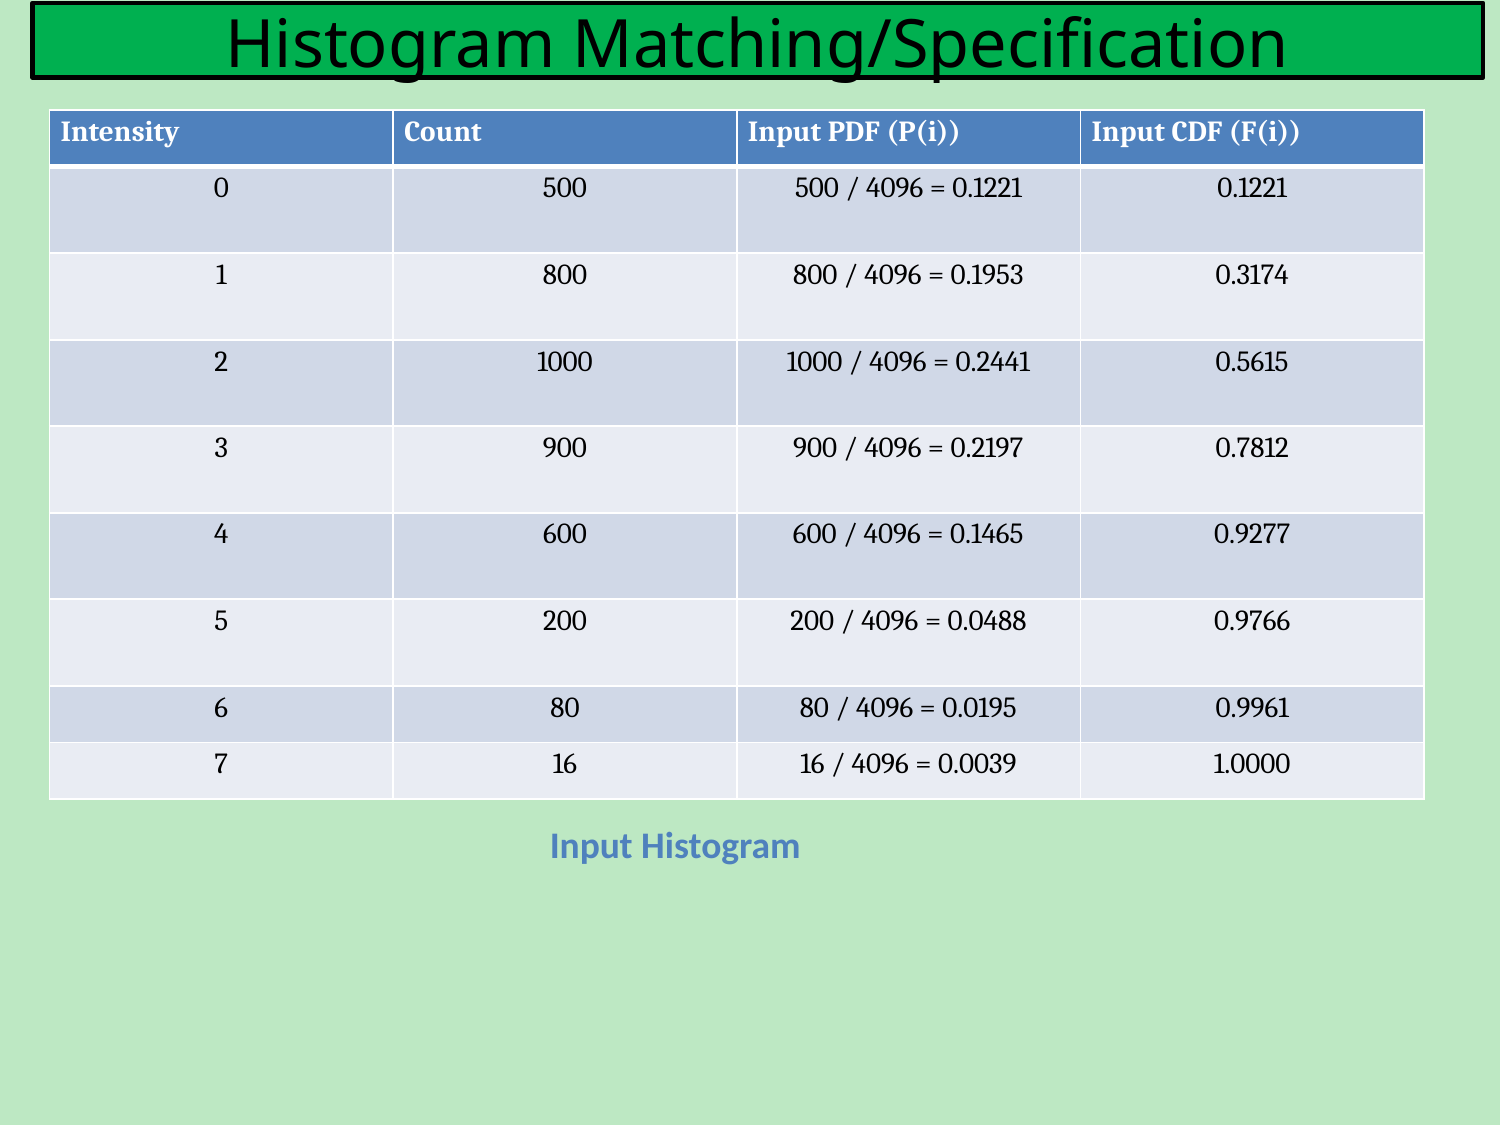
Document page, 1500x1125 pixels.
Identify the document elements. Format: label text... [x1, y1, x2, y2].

title Histogram Matching/Specification [32, 3, 1483, 78]
table_cell 0.1221 [1081, 169, 1423, 252]
table_cell 1.0000 [1081, 743, 1423, 798]
table_cell 0.3174 [1081, 254, 1423, 339]
table_cell 1000 / 4096 = 0.2441 [738, 341, 1080, 425]
table_cell 800 [394, 254, 736, 339]
table_cell 900 [394, 427, 736, 512]
table_cell 2 [50, 341, 392, 425]
table_cell 0 [50, 169, 392, 252]
table_cell 600 [394, 514, 736, 598]
table_cell 6 [50, 687, 392, 742]
table_cell 800 / 4096 = 0.1953 [738, 254, 1080, 339]
table_cell 80 / 4096 = 0.0195 [738, 687, 1080, 742]
table_cell 1 [50, 254, 392, 339]
table_cell 500 / 4096 = 0.1221 [738, 169, 1080, 252]
table_cell 80 [394, 687, 736, 742]
table_cell 200 / 4096 = 0.0488 [738, 600, 1080, 685]
table_cell 0.9277 [1081, 514, 1423, 598]
table_header Input PDF (P(i)) [738, 111, 1080, 164]
table_cell 1000 [394, 341, 736, 425]
table_cell 0.9766 [1081, 600, 1423, 685]
table_cell 5 [50, 600, 392, 685]
table_cell 200 [394, 600, 736, 685]
table_cell 16 / 4096 = 0.0039 [738, 743, 1080, 798]
table_header Input CDF (F(i)) [1081, 111, 1423, 164]
table_cell 0.7812 [1081, 427, 1423, 512]
text_box Input Histogram [534, 806, 1285, 874]
table_header Intensity [50, 111, 392, 164]
table_cell 900 / 4096 = 0.2197 [738, 427, 1080, 512]
table_cell 500 [394, 169, 736, 252]
table_header Count [394, 111, 736, 164]
table_cell 4 [50, 514, 392, 598]
table_cell 0.9961 [1081, 687, 1423, 742]
table_cell 16 [394, 743, 736, 798]
table_cell 7 [50, 743, 392, 798]
table_cell 3 [50, 427, 392, 512]
table_cell 600 / 4096 = 0.1465 [738, 514, 1080, 598]
table_cell 0.5615 [1081, 341, 1423, 425]
